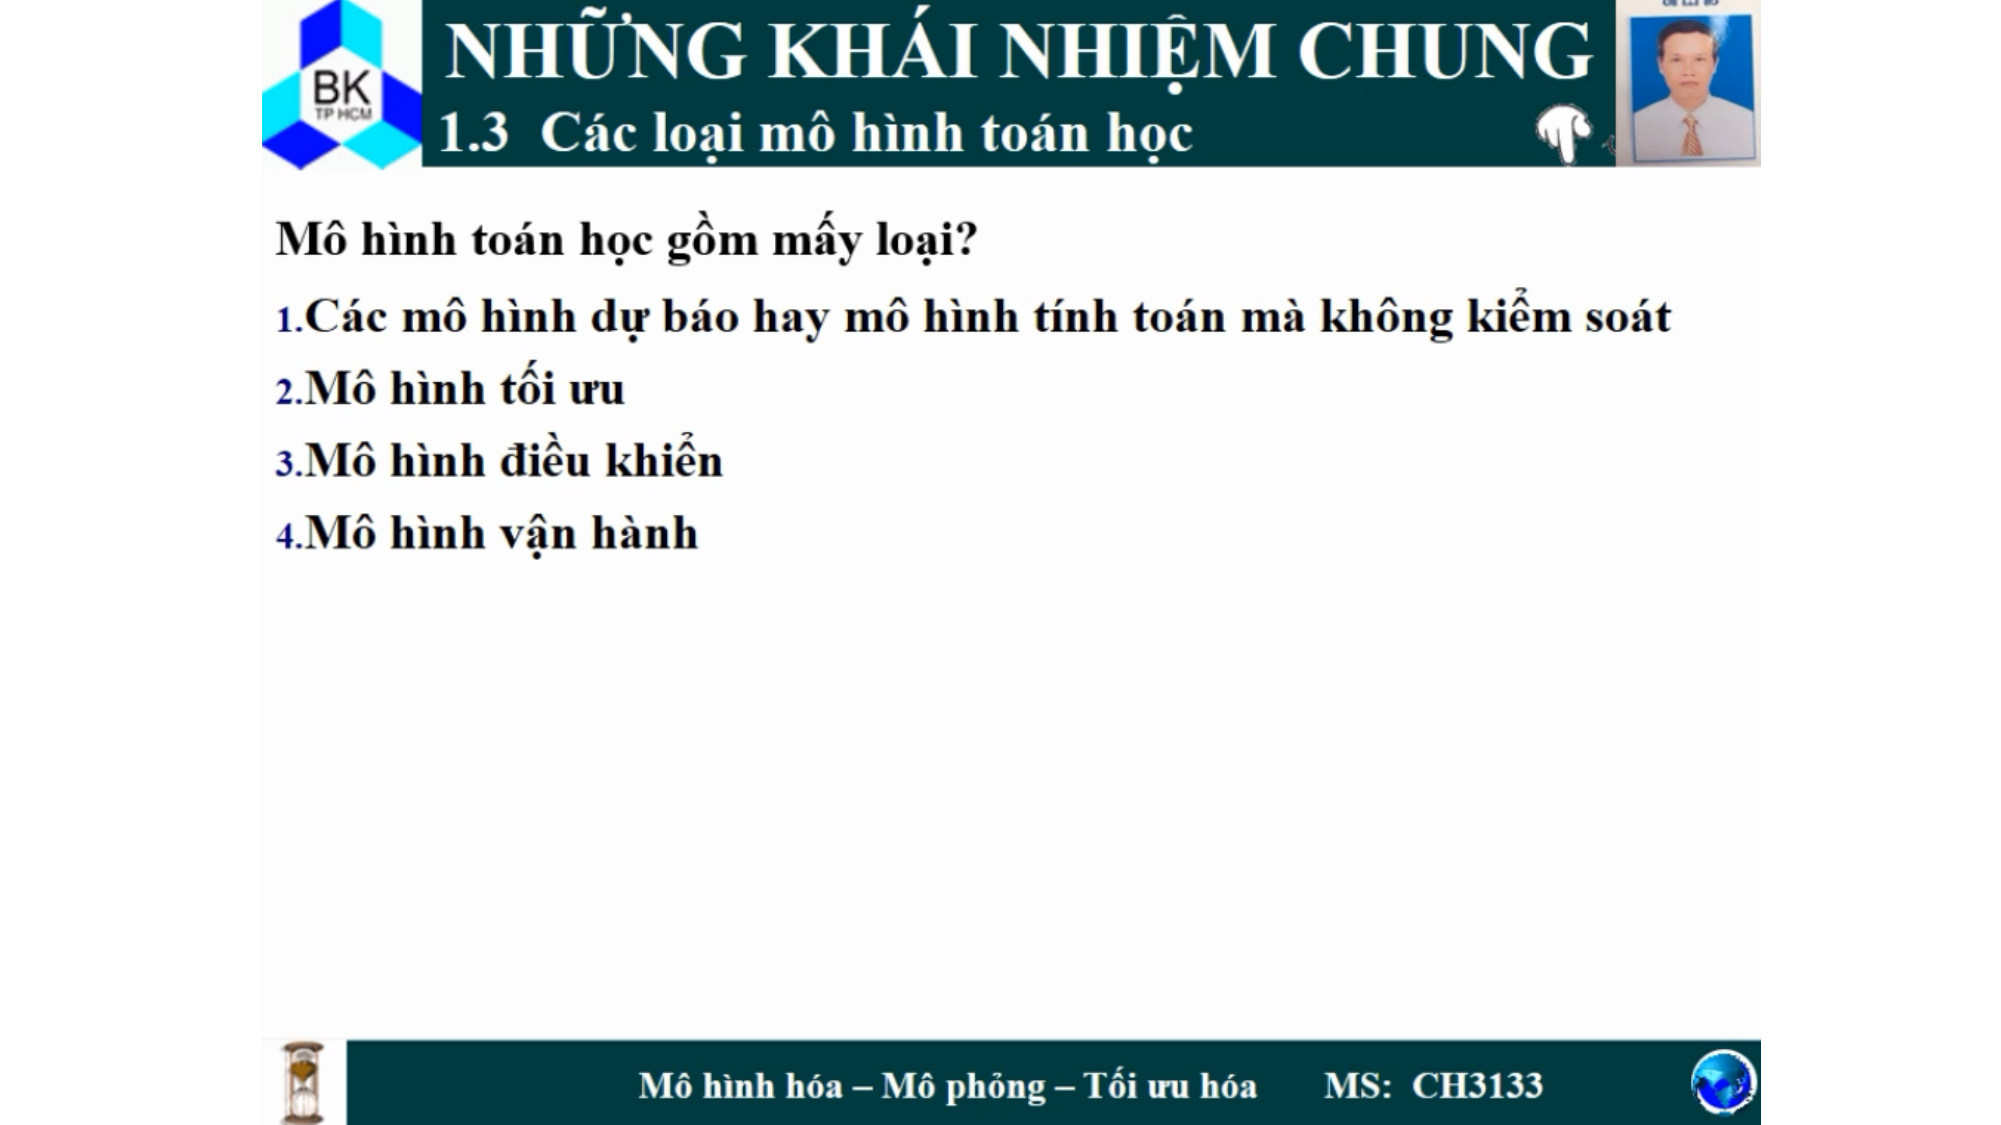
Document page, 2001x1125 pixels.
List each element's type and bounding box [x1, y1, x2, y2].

picture [262, 0, 1761, 1125]
